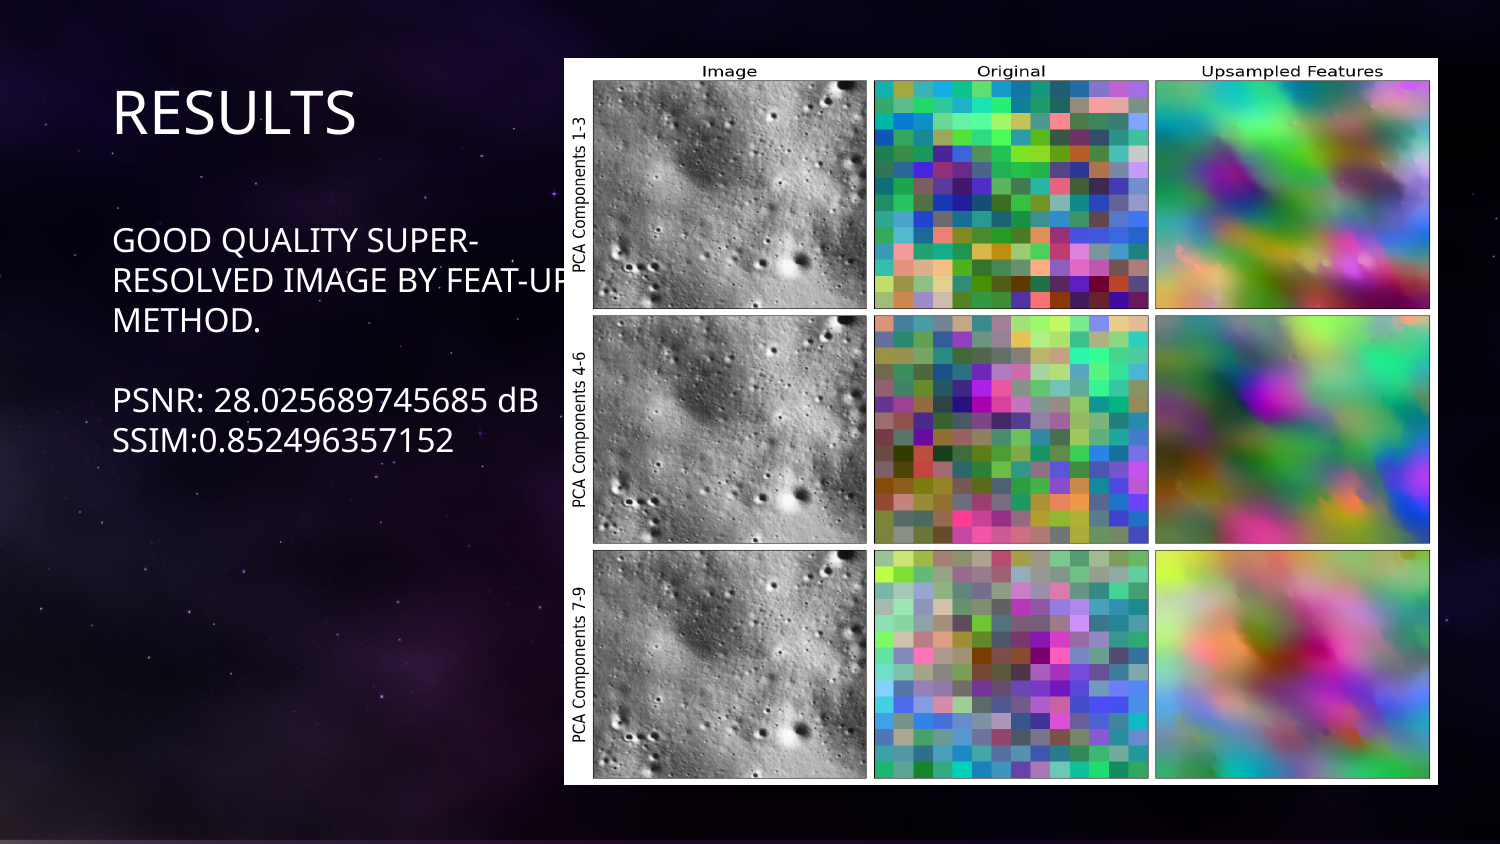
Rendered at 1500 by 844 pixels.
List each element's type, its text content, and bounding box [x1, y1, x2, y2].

picture [0, 0, 1500, 844]
title RESULTS [96, 58, 563, 153]
list GOOD QUALITY SUPER- RESOLVED IMAGE BY FEAT-UP METHOD. PSNR: 28.025689745685 dB SSIM:0.852496357152 [96, 204, 559, 756]
